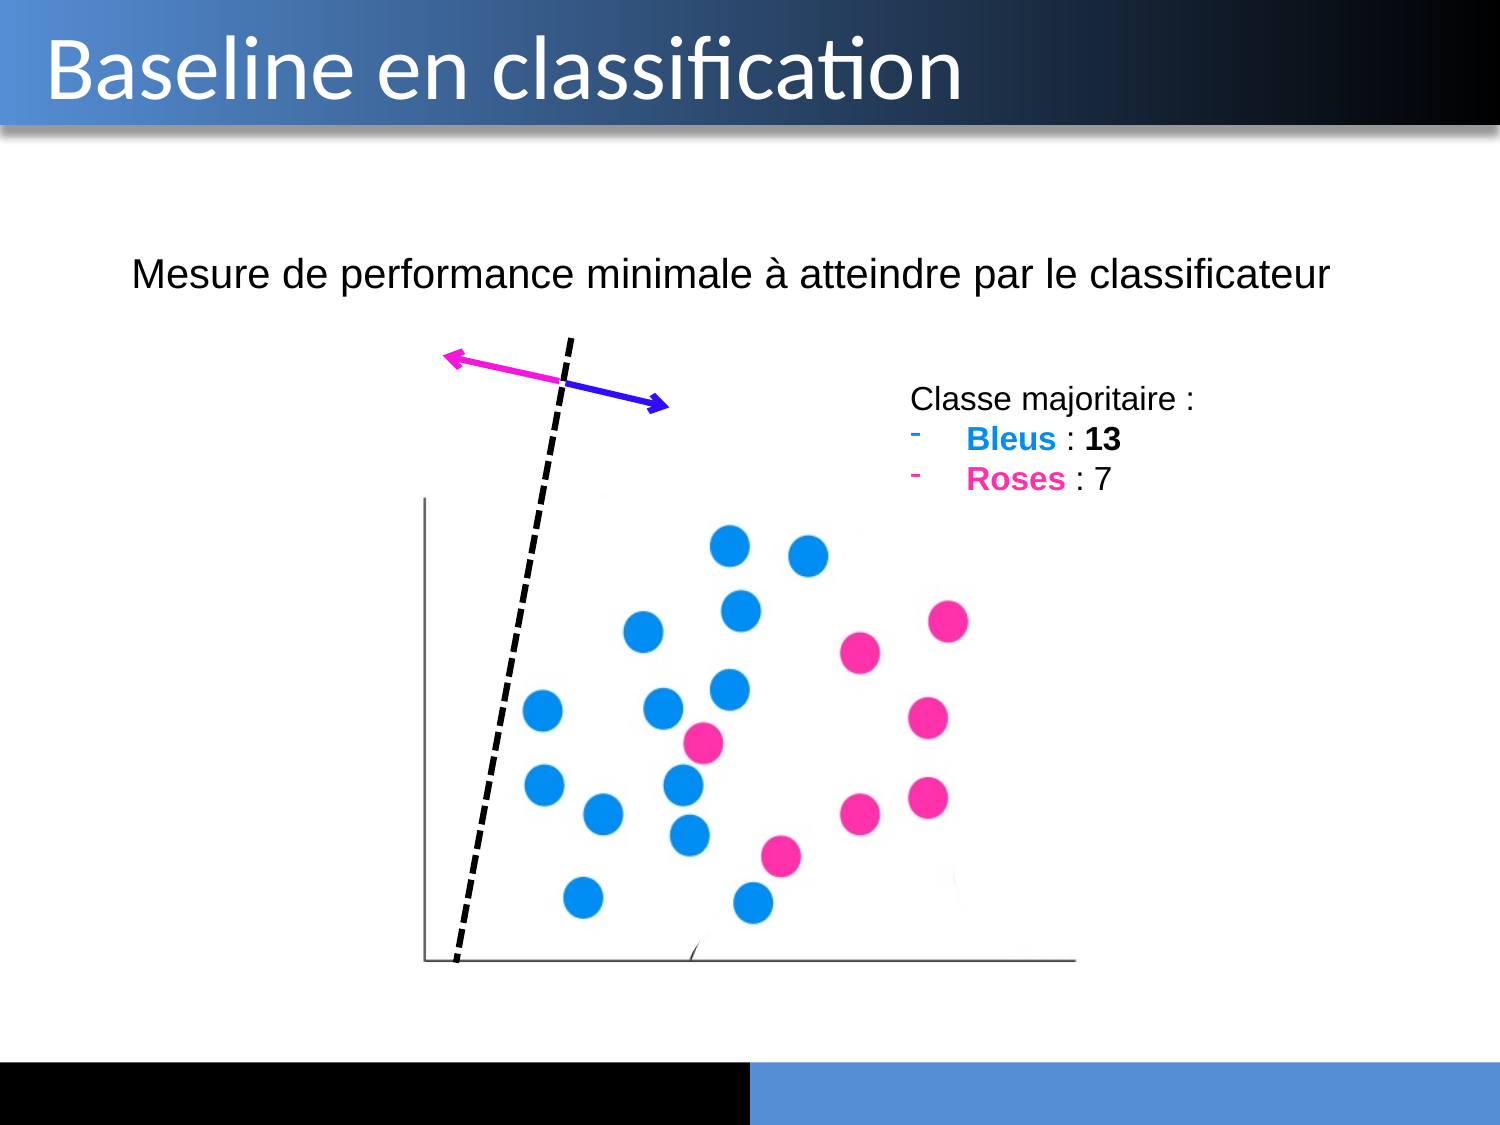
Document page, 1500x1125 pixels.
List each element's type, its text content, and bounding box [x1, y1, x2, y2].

text_box Classe majoritaire : Bleus : 13 Roses : 7 [1163, 369, 1216, 505]
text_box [340, 337, 1160, 1016]
text_box Mesure de performance minimale à atteindre par le classificateur [110, 239, 1352, 305]
title Baseline en classification [0, 0, 1463, 126]
